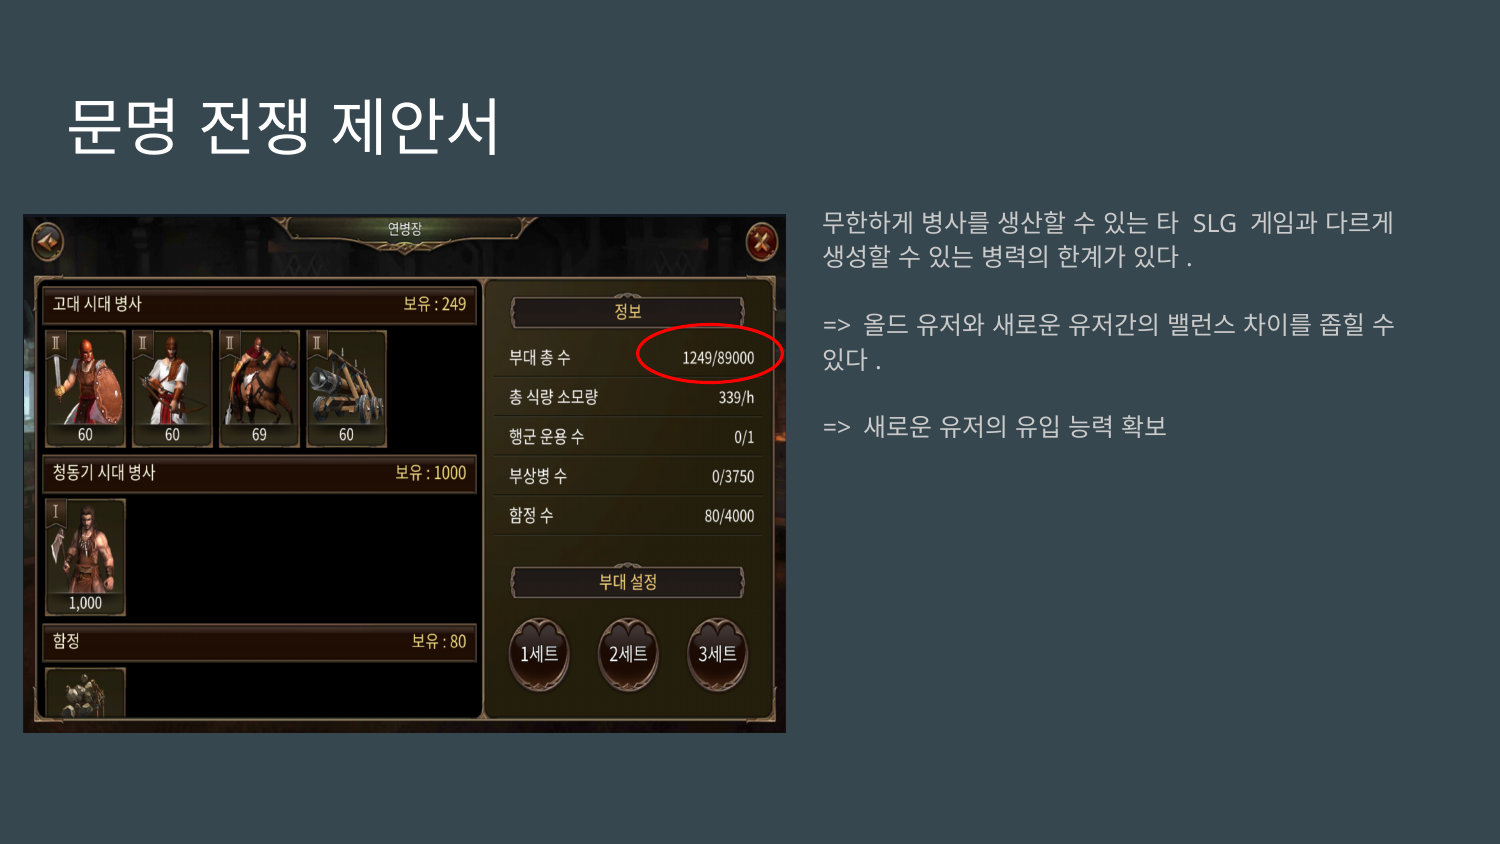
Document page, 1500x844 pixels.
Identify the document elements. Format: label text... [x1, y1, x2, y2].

picture [22, 214, 787, 733]
list 무한하게 병사를 생산할 수 있는 타 SLG 게임과 다르게 생성할 수 있는 병력의 한계가 있다. => 올드 유저와 새로운 유저간의 밸런스 차이를 좁힐 수 있다. => 새로운 유저의 유입 능력 확보 [807, 188, 1449, 759]
title 문명 전쟁 제안서 [51, 72, 1449, 167]
